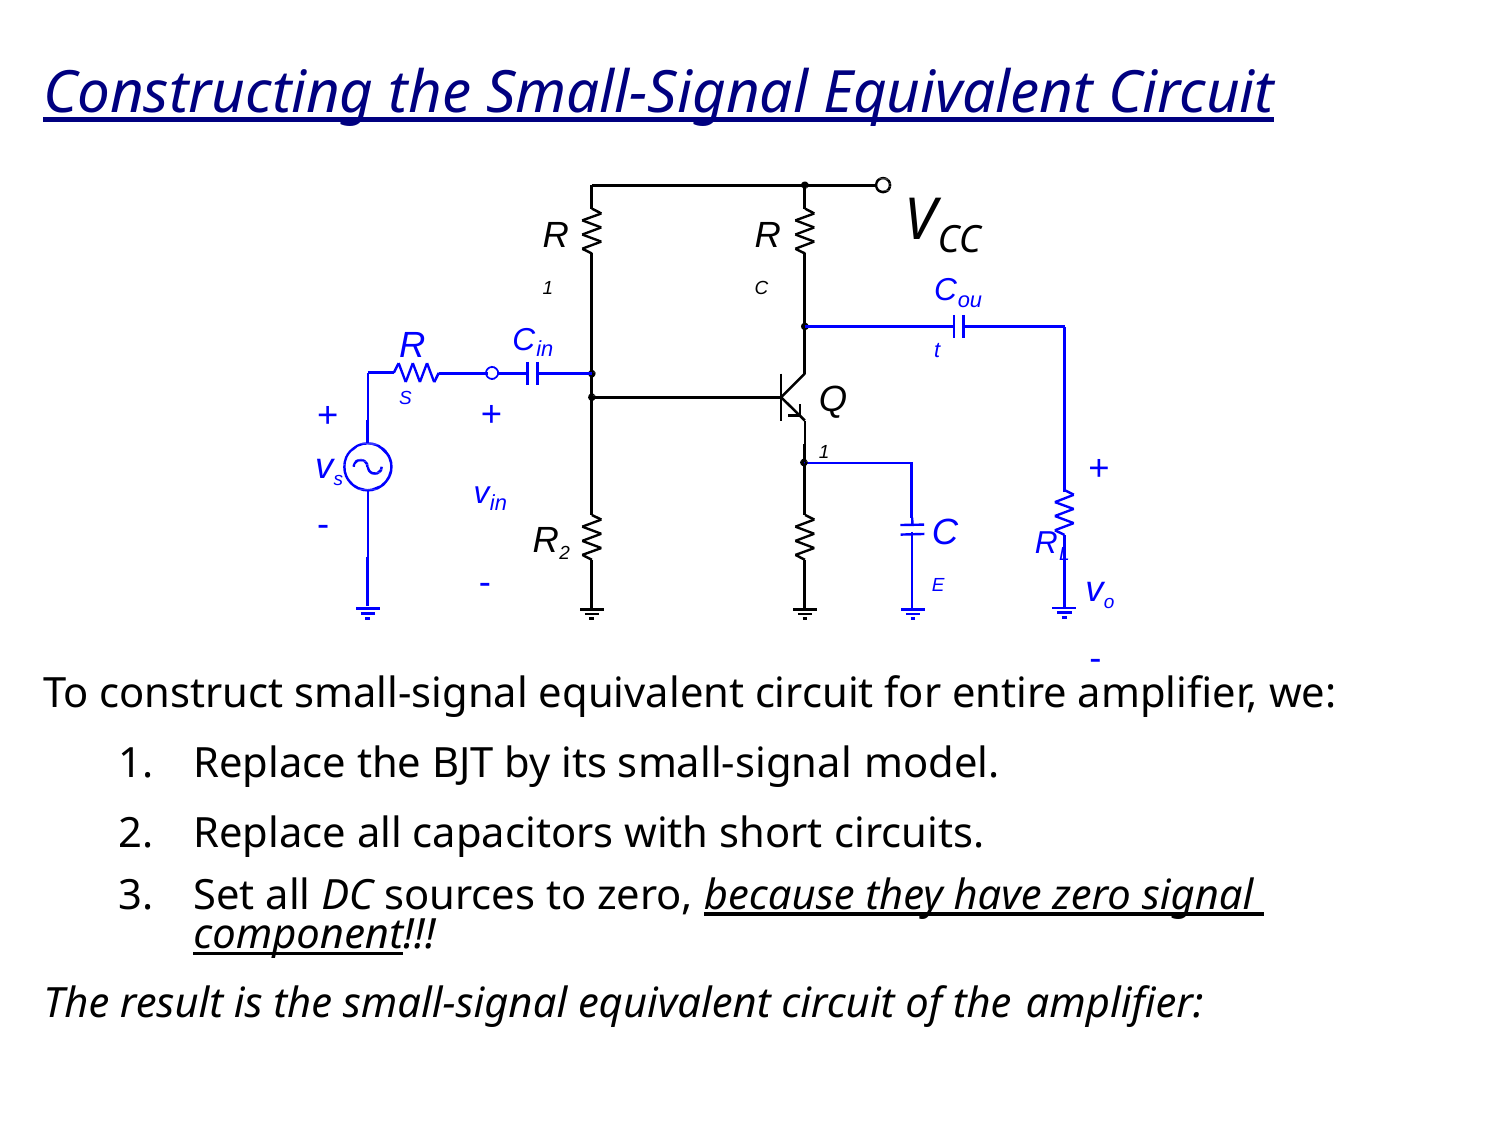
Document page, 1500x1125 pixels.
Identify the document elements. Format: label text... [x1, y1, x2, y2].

text_box To construct small-signal equivalent circuit for entire amplifier, we: Replace the BJT by its small-signal model. Replace all capacitors with short circuits. Set all DC sources to zero, because they have zero signal component!!! The result is the small-signal equivalent circuit of the amplifier: [41, 665, 1360, 1026]
text_box Constructing the Small-Signal Equivalent Circuit [41, 54, 1459, 125]
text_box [312, 144, 1116, 619]
